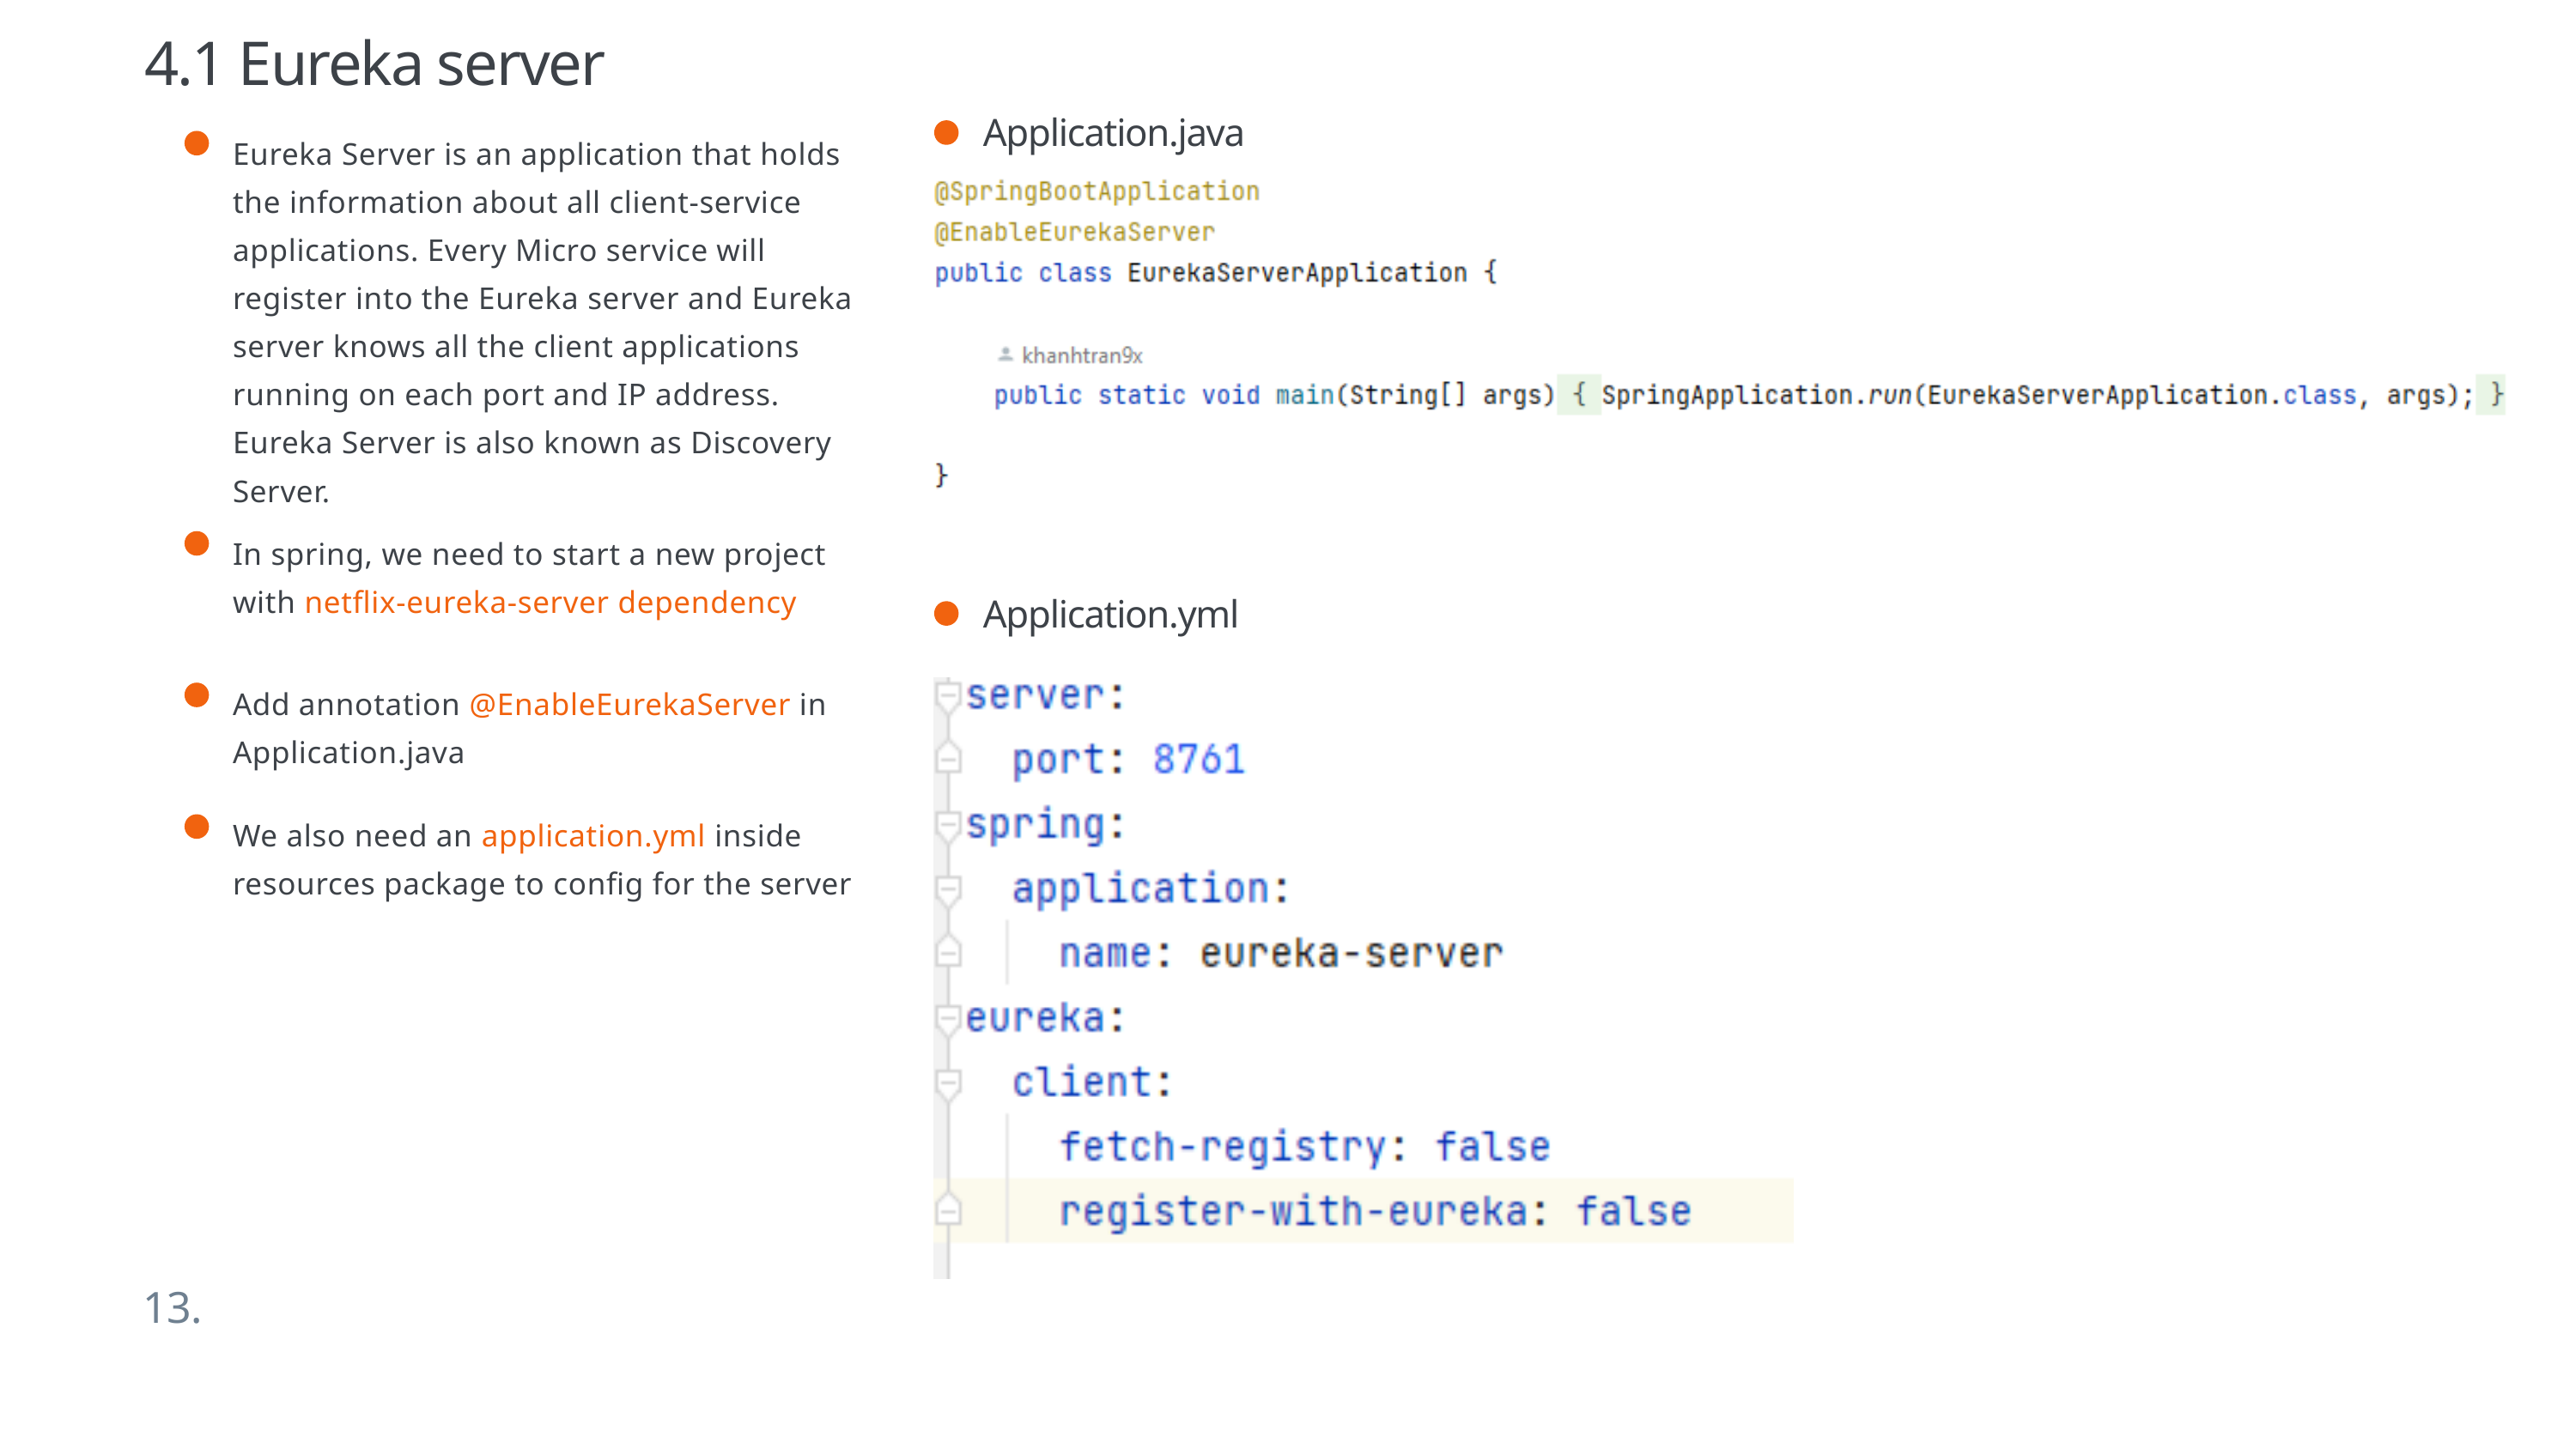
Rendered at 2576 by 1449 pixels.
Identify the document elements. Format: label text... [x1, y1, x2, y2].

picture [933, 676, 1794, 1279]
text_box Application.yml [982, 593, 1541, 635]
text_box Eureka Server is an application that holds the information about all client-service applications. Every Micro service will register into the Eureka server and Eureka server knows all the client applications running on each port and IP address. Eureka Server is also known as Discovery Server. [233, 123, 886, 523]
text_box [933, 601, 959, 627]
text_box 4.1 Eureka server [144, 31, 703, 98]
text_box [184, 530, 210, 556]
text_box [184, 682, 210, 708]
text_box In spring, we need to start a new project with netflix-eureka-server dependency [233, 523, 886, 620]
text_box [933, 119, 959, 145]
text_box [184, 130, 210, 156]
text_box Application.java [982, 112, 1541, 155]
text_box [184, 814, 210, 840]
text_box Add annotation @EnableEurekaServer in Application.java [233, 673, 886, 770]
text_box We also need an application.yml inside resources package to config for the server [233, 804, 886, 901]
picture [933, 171, 2560, 544]
text_box 13. [143, 1271, 762, 1332]
